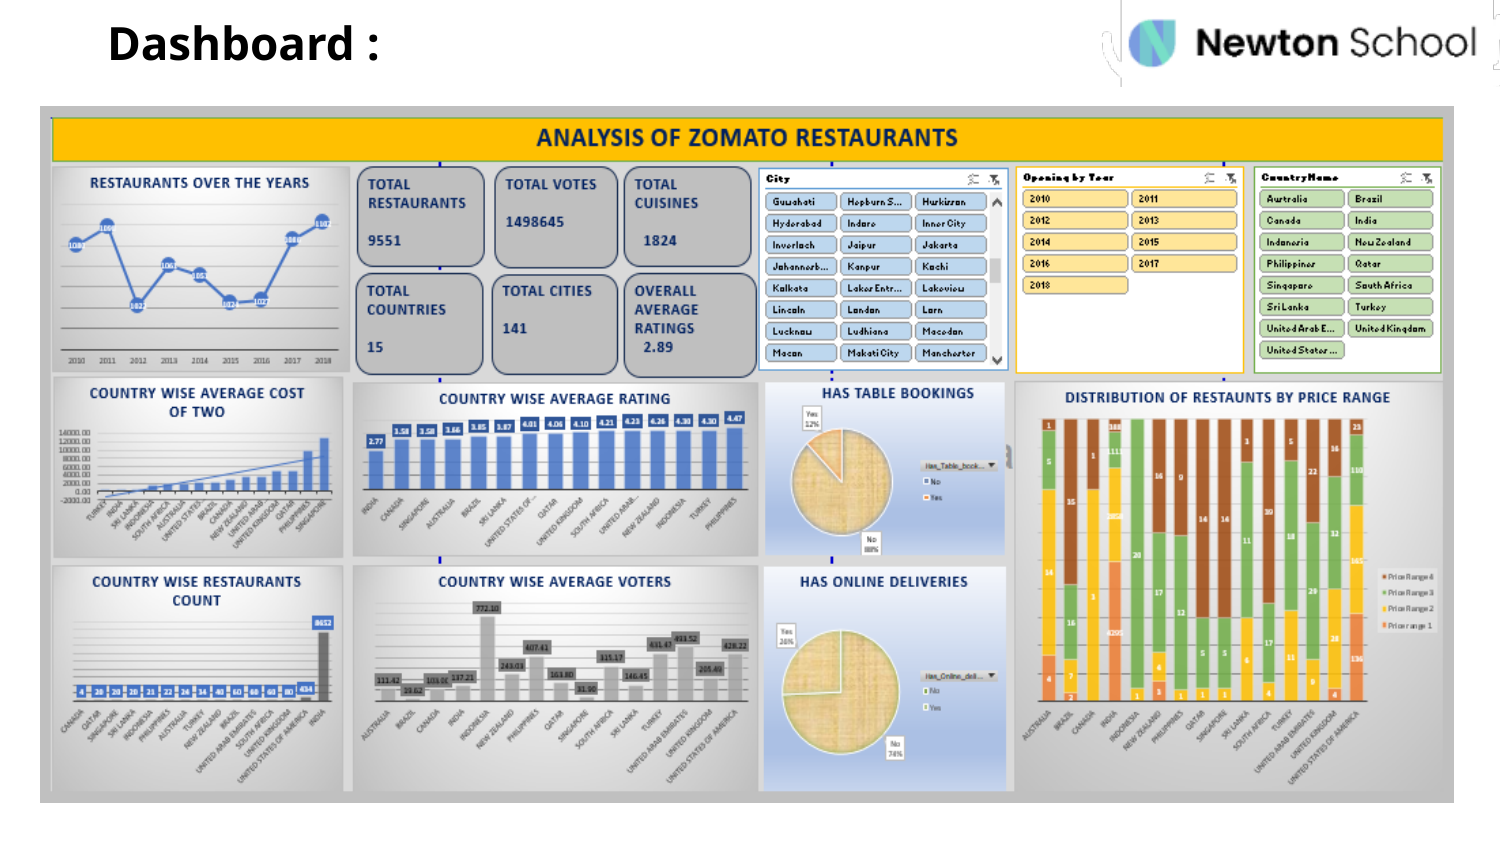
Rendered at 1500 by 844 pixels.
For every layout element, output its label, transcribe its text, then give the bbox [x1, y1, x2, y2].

picture [40, 105, 1454, 803]
picture [1101, 0, 1500, 87]
text_box [114, 106, 1469, 844]
title Dashboard : [0, 0, 500, 85]
